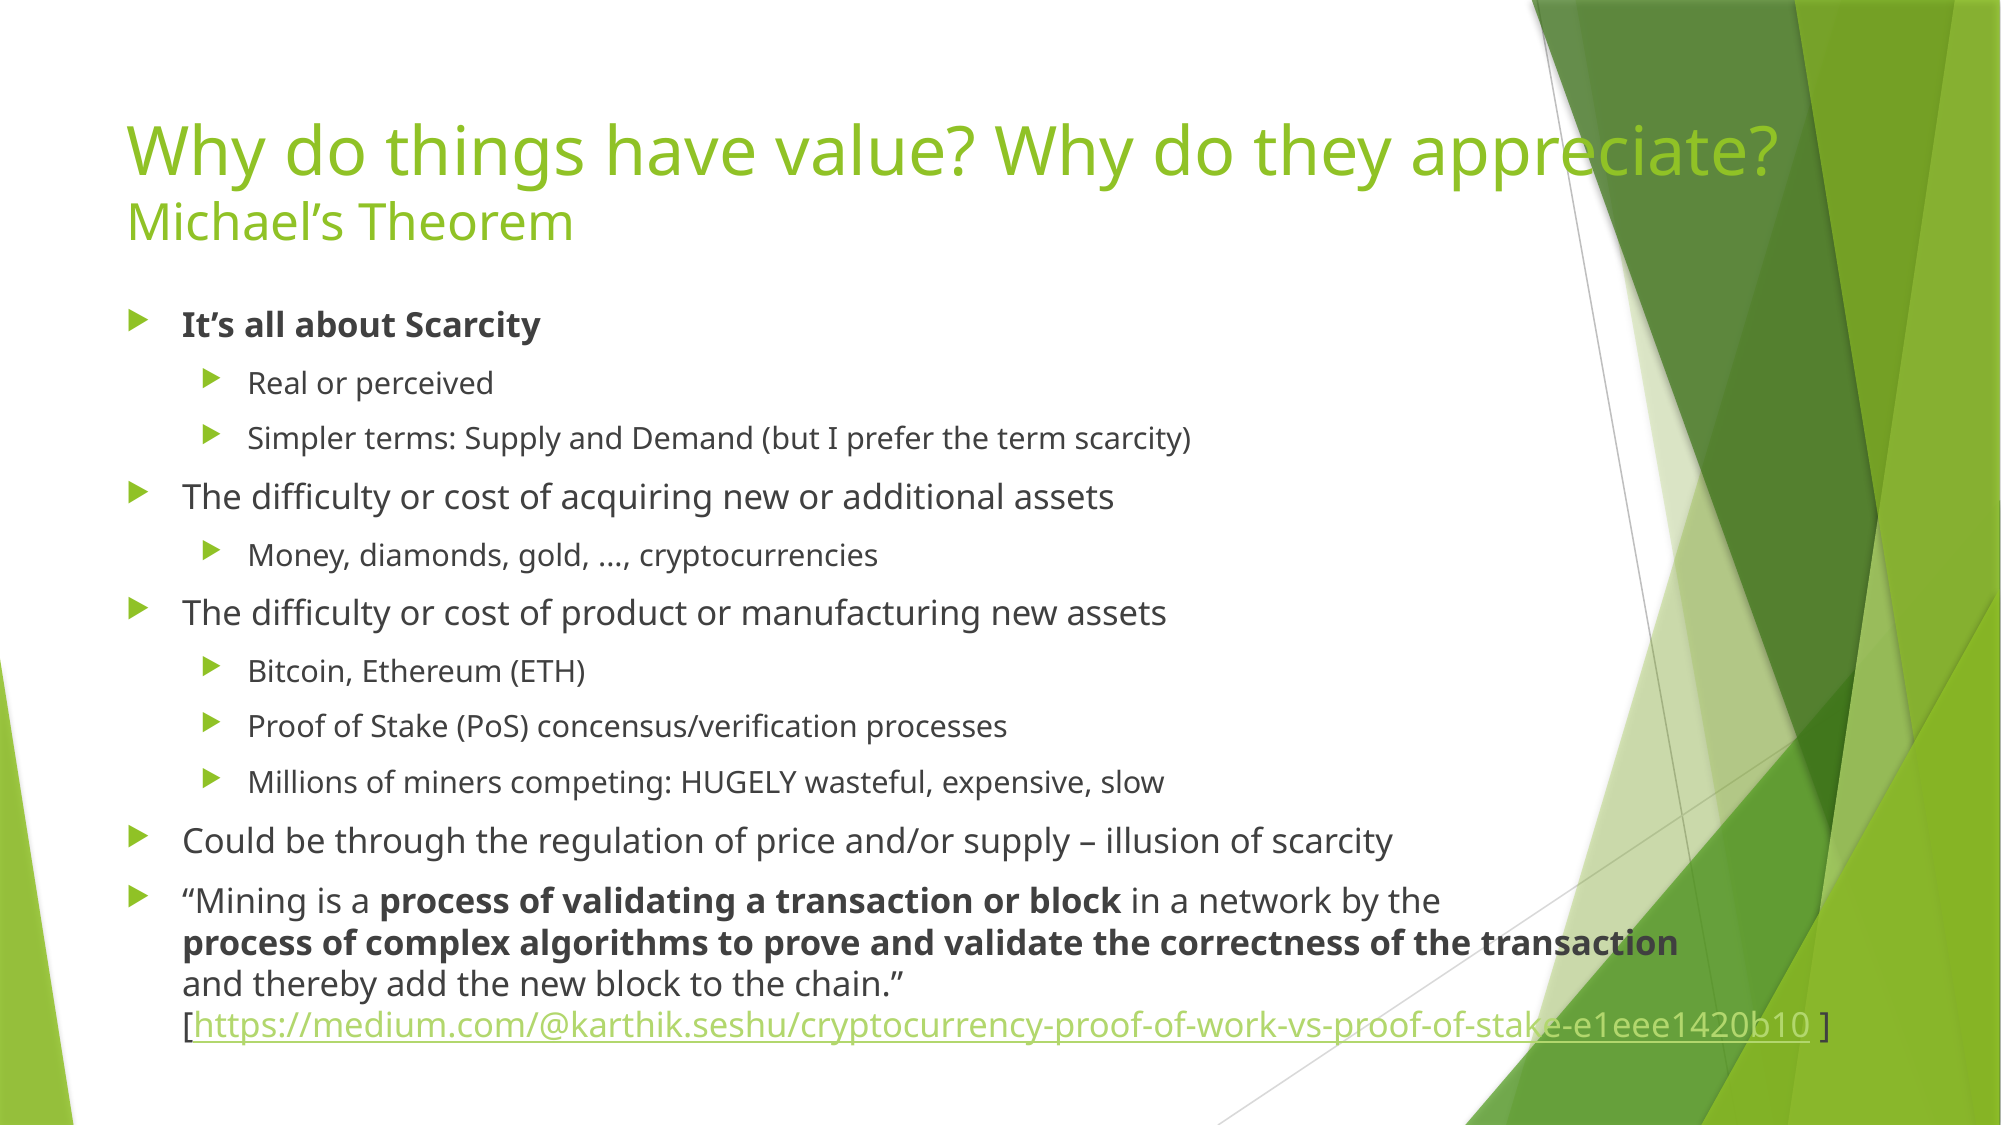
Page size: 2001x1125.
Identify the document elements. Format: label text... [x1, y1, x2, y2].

list It’s all about Scarcity Real or perceived Simpler terms: Supply and Demand (but I prefer the term scarcity) The difficulty or cost of acquiring new or additional assets Money, diamonds, gold, ..., cryptocurrencies The difficulty or cost of product or manufacturing new assets Bitcoin, Ethereum (ETH) Proof of Stake (PoS) concensus/verification processes Millions of miners competing: HUGELY wasteful, expensive, slow Could be through the regulation of price and/or supply – illusion of scarcity “Mining is a process of validating a transaction or block in a network by the process of complex algorithms to prove and validate the correctness of the transaction and thereby add the new block to the chain.” [https://medium.com/@karthik.seshu/cryptocurrency-proof-of-work-vs-proof-of-stake-e1eee1420b10 ] [111, 295, 1899, 1073]
title Why do things have value? Why do they appreciate? Michael’s Theorem [111, 99, 1802, 268]
